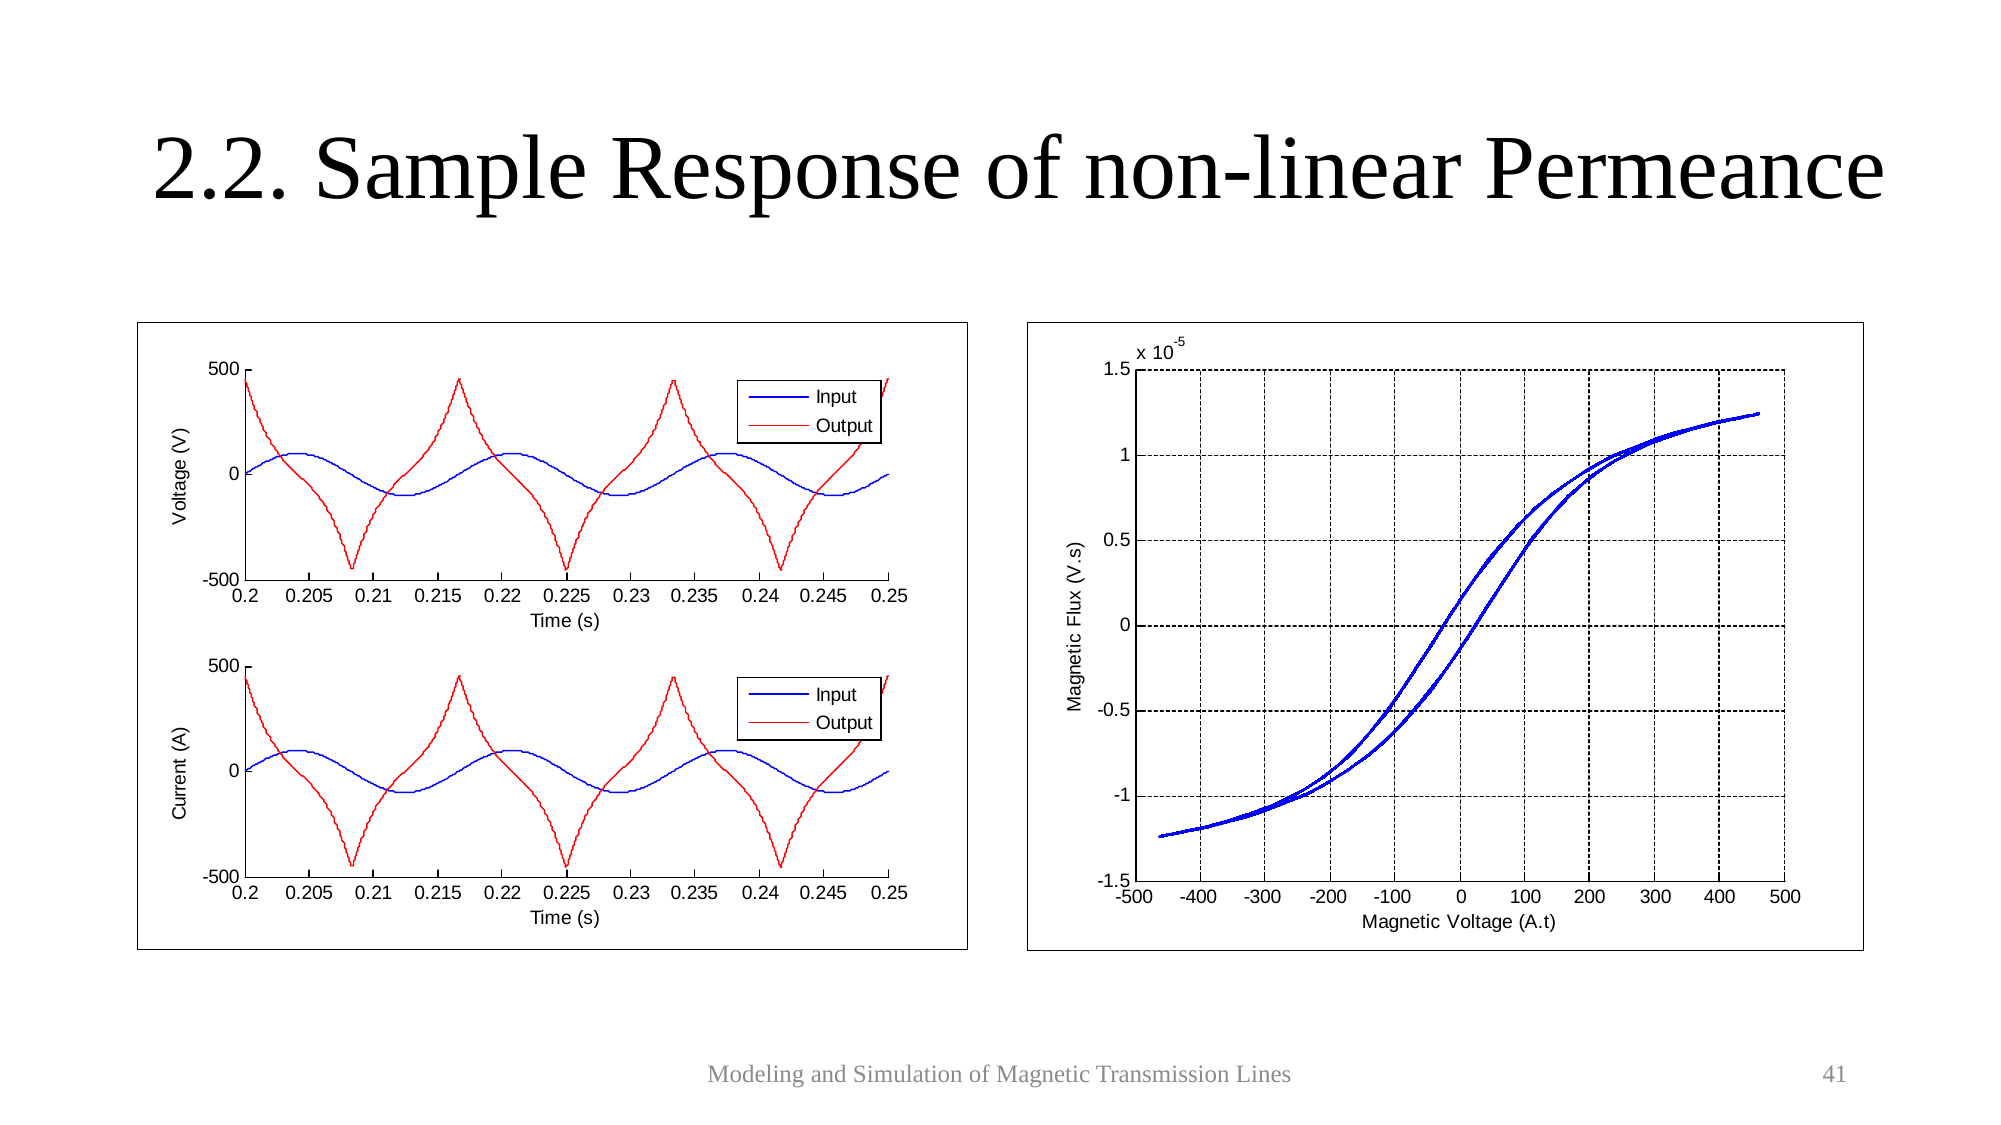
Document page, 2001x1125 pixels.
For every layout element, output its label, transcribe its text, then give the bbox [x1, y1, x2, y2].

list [1027, 322, 1864, 951]
slide_number 41 [1412, 1042, 1863, 1103]
picture [137, 322, 968, 950]
footer Modeling and Simulation of Magnetic Transmission Lines [662, 1042, 1338, 1103]
title 2.2. Sample Response of non-linear Permeance [137, 59, 1912, 278]
